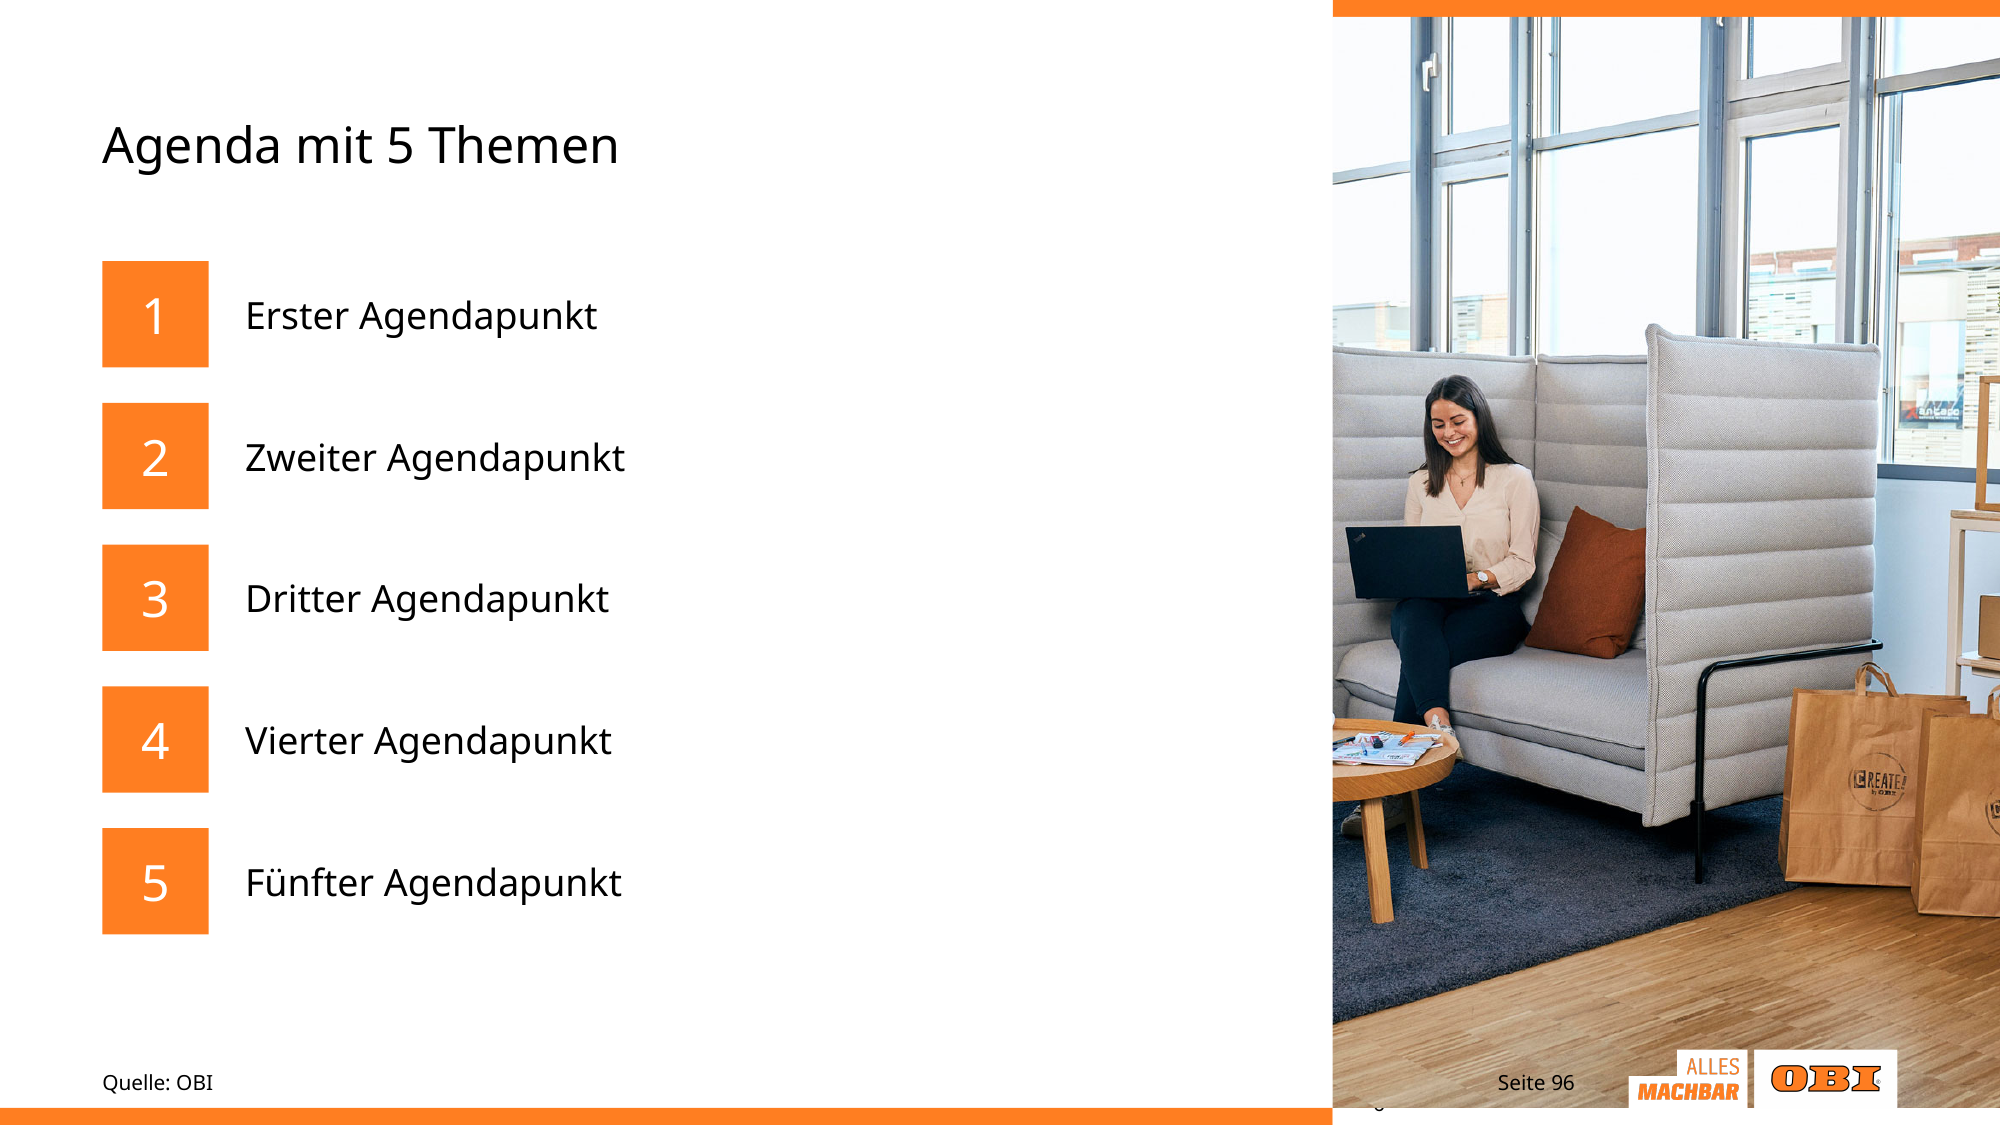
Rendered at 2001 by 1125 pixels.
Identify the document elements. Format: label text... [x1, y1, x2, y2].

list Fünfter Agendapunkt [245, 858, 1271, 904]
list 4 [102, 686, 209, 793]
list 2 [102, 402, 209, 510]
footer Quelle: OBI [102, 1071, 1271, 1097]
list 1 [102, 261, 209, 368]
picture [1332, 16, 2000, 1109]
list Dritter Agendapunkt [245, 575, 1271, 621]
list Vierter Agendapunkt [245, 716, 1271, 763]
list 3 [102, 544, 209, 651]
list 5 [102, 828, 209, 935]
title Agenda mit 5 Themen [102, 112, 1271, 174]
list Zweiter Agendapunkt [245, 433, 1271, 479]
list Erster Agendapunkt [245, 291, 1271, 337]
